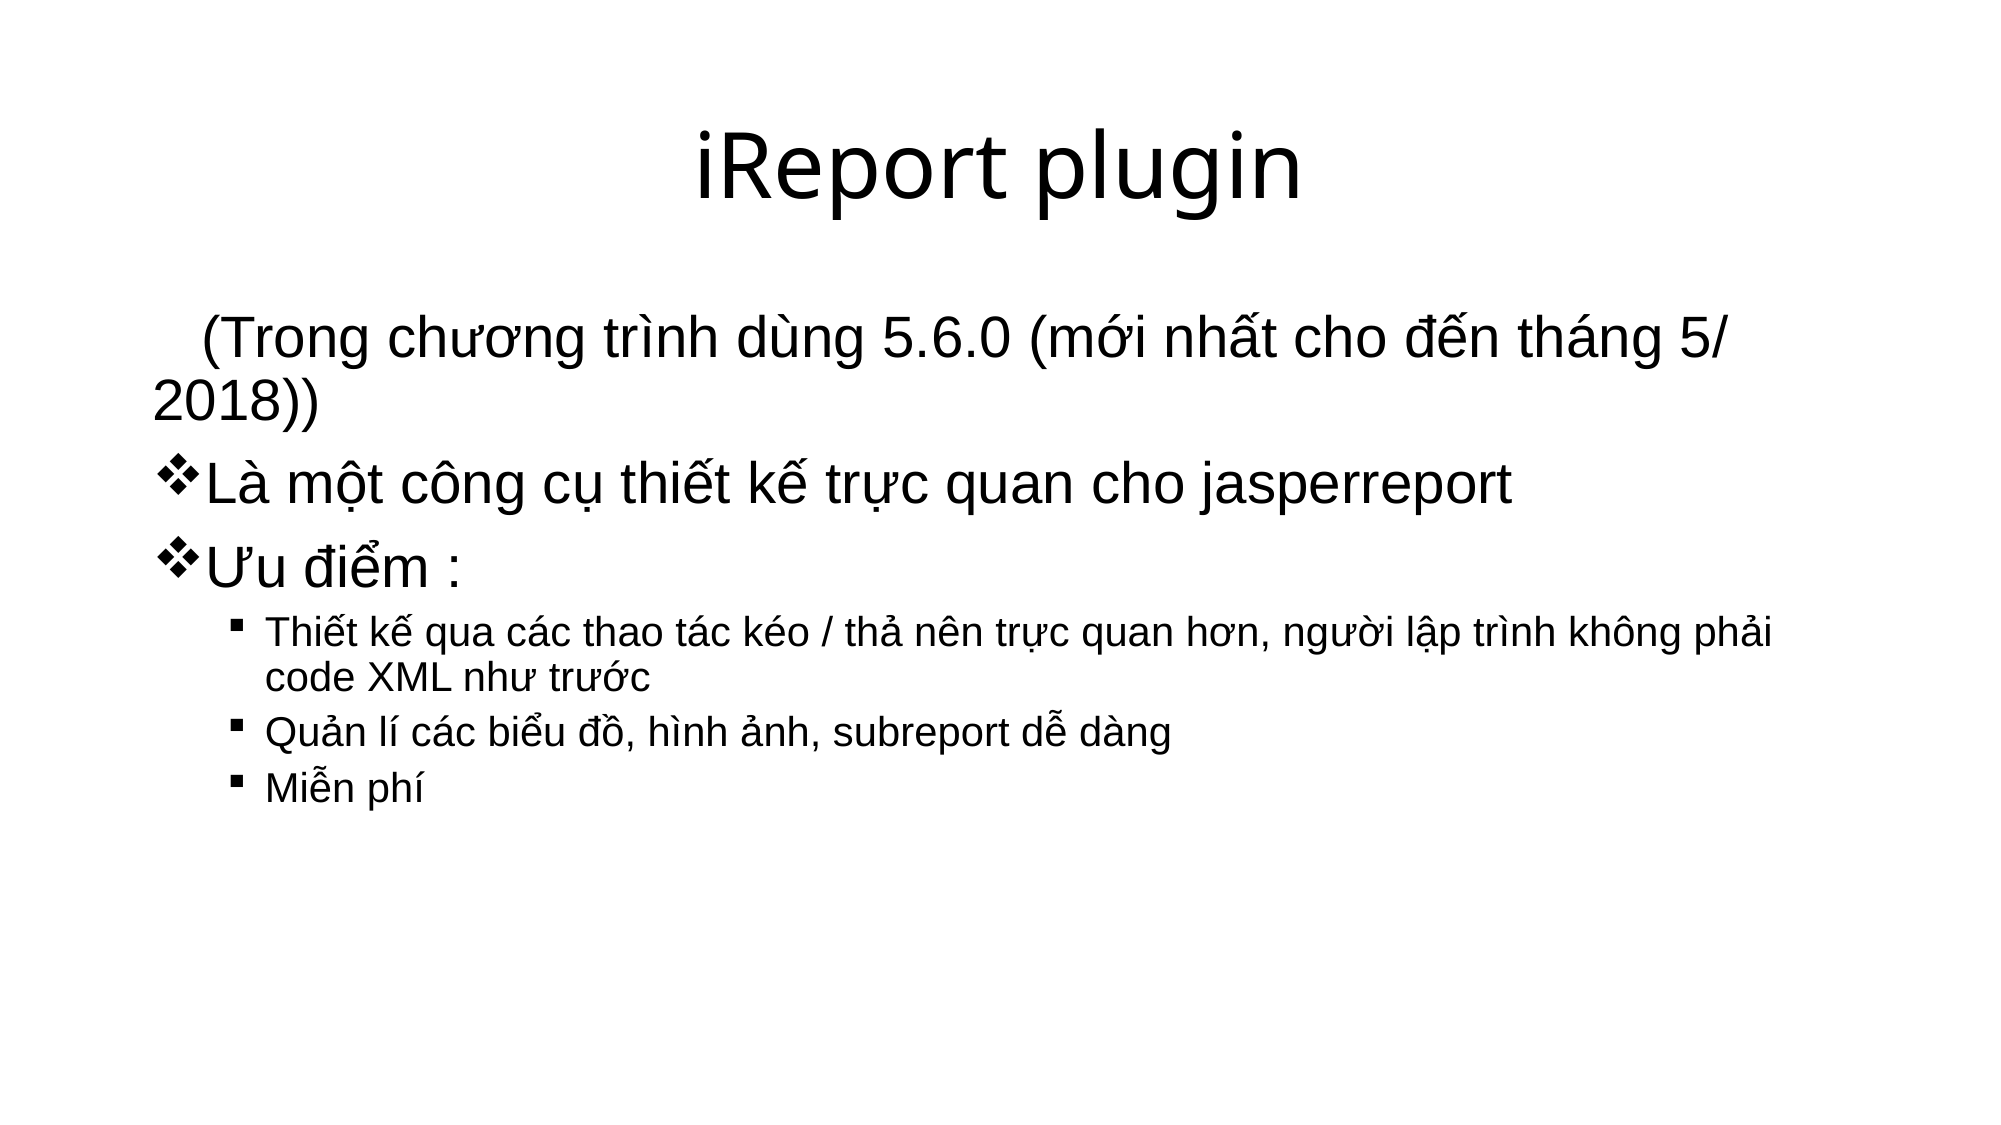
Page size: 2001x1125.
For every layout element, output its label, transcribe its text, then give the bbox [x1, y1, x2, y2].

title iReport plugin [137, 59, 1863, 278]
list (Trong chương trình dùng 5.6.0 (mới nhất cho đến tháng 5/ 2018)) Là một công cụ thiết kế trực quan cho jasperreport Ưu điểm : Thiết kế qua các thao tác kéo / thả nên trực quan hơn, người lập trình không phải code XML như trước Quản lí các biểu đồ, hình ảnh, subreport dễ dàng Miễn phí [137, 299, 1863, 1014]
